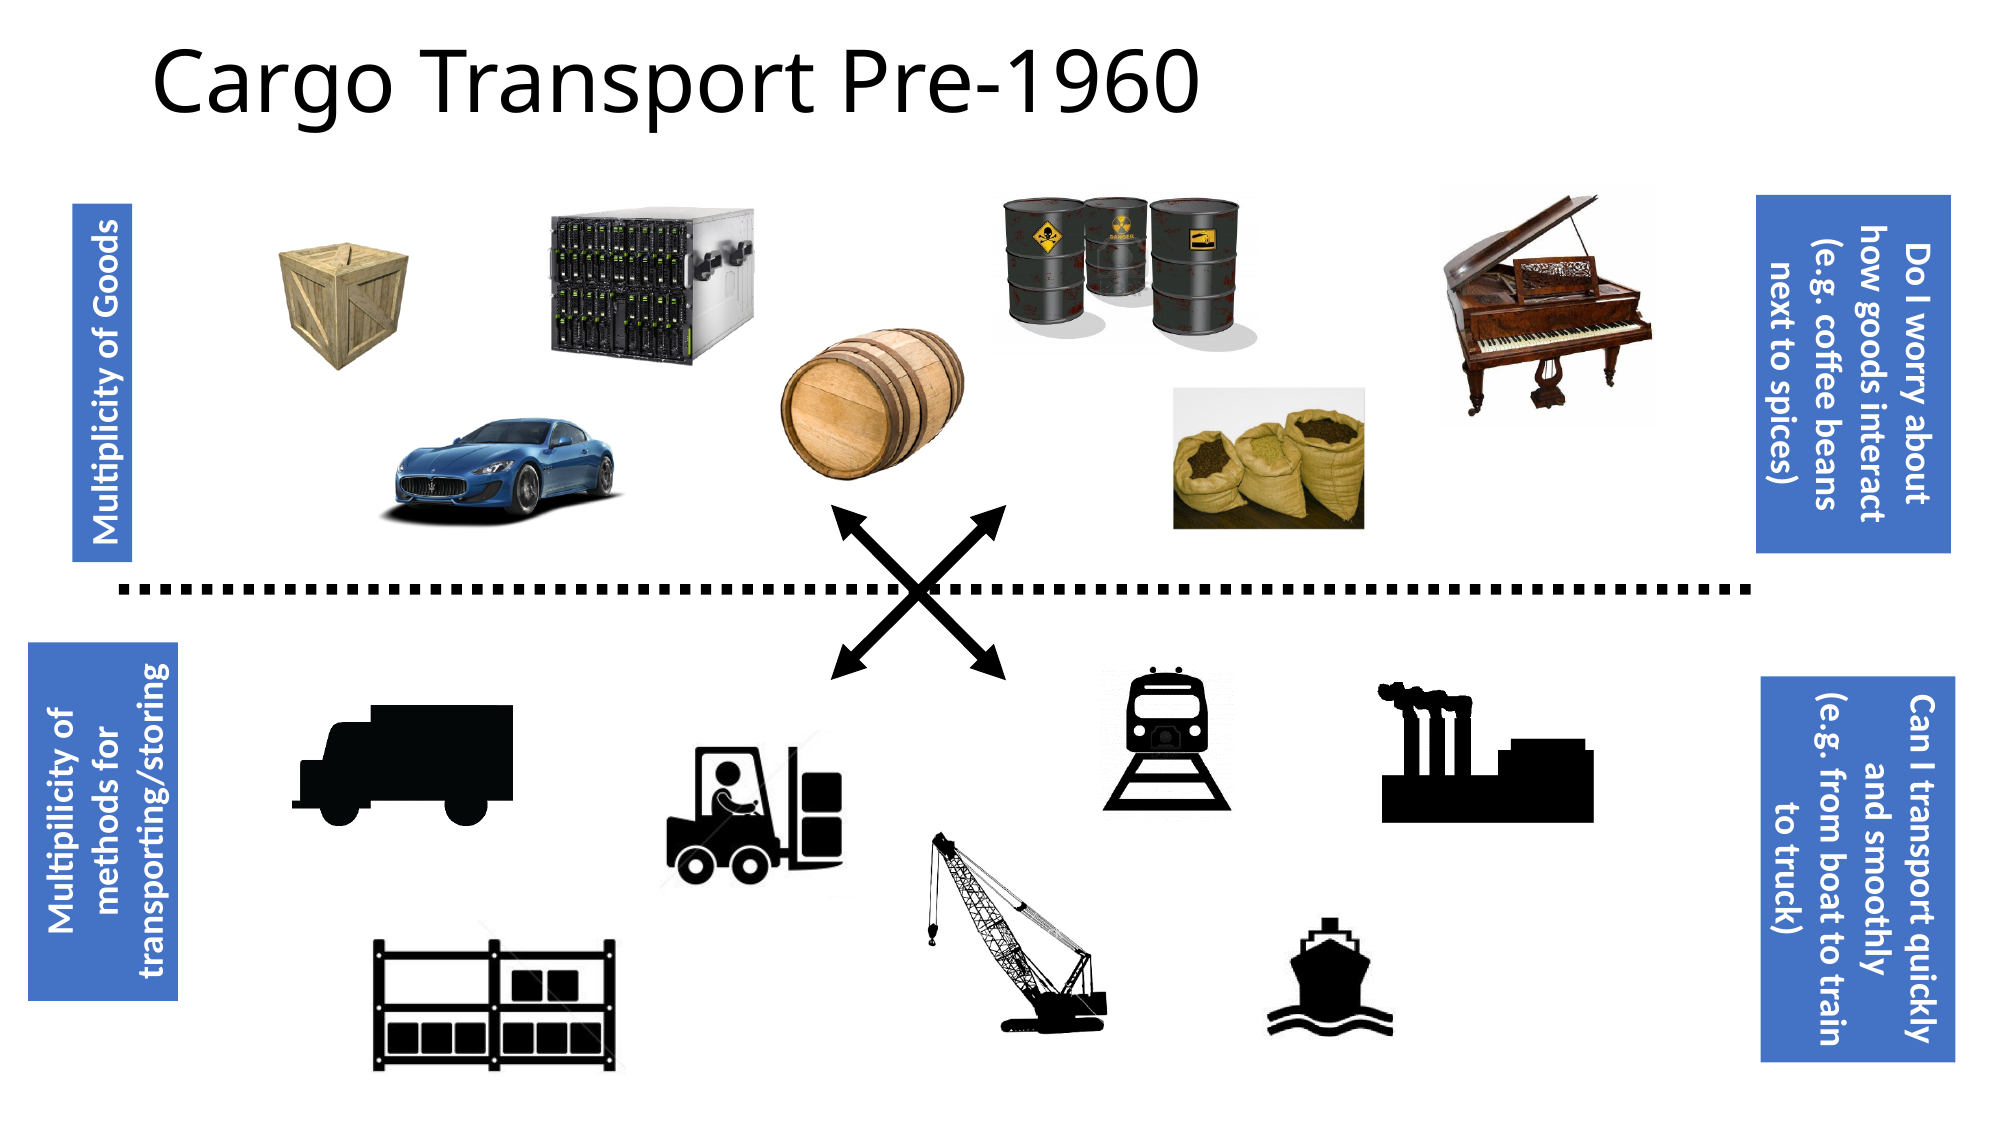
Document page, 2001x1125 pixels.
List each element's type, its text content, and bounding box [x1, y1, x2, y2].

title Cargo Transport Pre-1960 [135, 29, 1861, 139]
picture [541, 177, 1374, 563]
picture [915, 825, 1119, 1040]
picture [355, 920, 626, 1079]
text_box Can I transport quickly and smoothly (e.g. from boat to train to truck) [1760, 676, 1956, 1063]
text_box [794, 468, 1043, 717]
picture [278, 242, 409, 371]
text_box Multipilicity of methods for transporting/storing [28, 642, 178, 1001]
picture [369, 374, 630, 541]
text_box Multiplicity of Goods [72, 203, 133, 563]
picture [660, 730, 869, 898]
picture [1260, 909, 1399, 1047]
picture [1377, 681, 1598, 823]
picture [1098, 664, 1236, 821]
picture [1439, 185, 1656, 427]
picture [292, 705, 513, 826]
text_box Do I worry about how goods interact (e.g. coffee beans next to spices) [1756, 194, 1951, 554]
